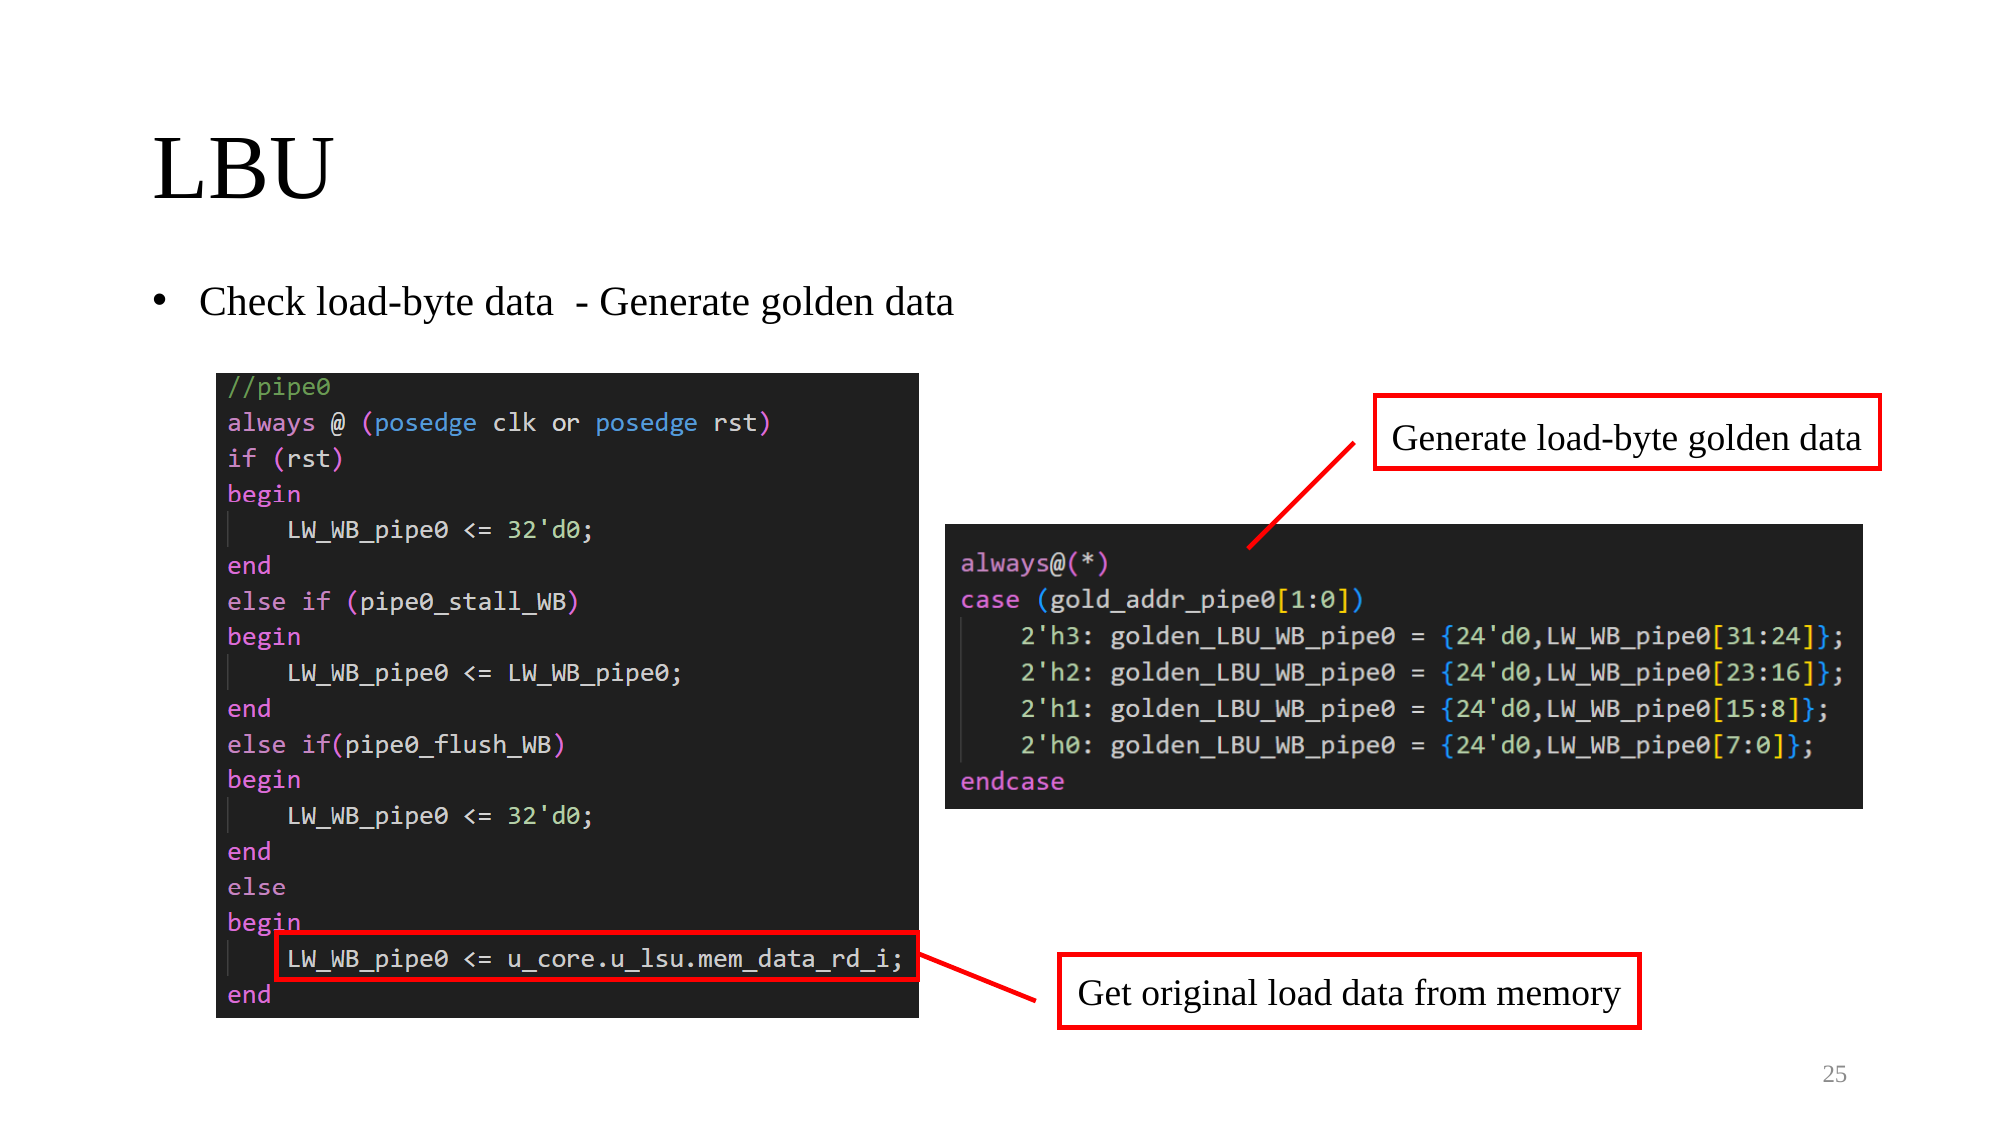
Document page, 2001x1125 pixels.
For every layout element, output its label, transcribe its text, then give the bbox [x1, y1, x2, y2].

text_box [1271, 441, 1356, 524]
picture [945, 524, 1863, 809]
picture [216, 373, 919, 1018]
slide_number 25 [1412, 1042, 1863, 1103]
text_box Generate load-byte golden data [1376, 405, 1878, 466]
text_box [919, 953, 1037, 1003]
title LBU [137, 59, 1863, 278]
text_box [1059, 953, 1640, 1028]
text_box Check load-byte data - Generate golden data [137, 266, 1335, 332]
text_box [1374, 395, 1881, 470]
